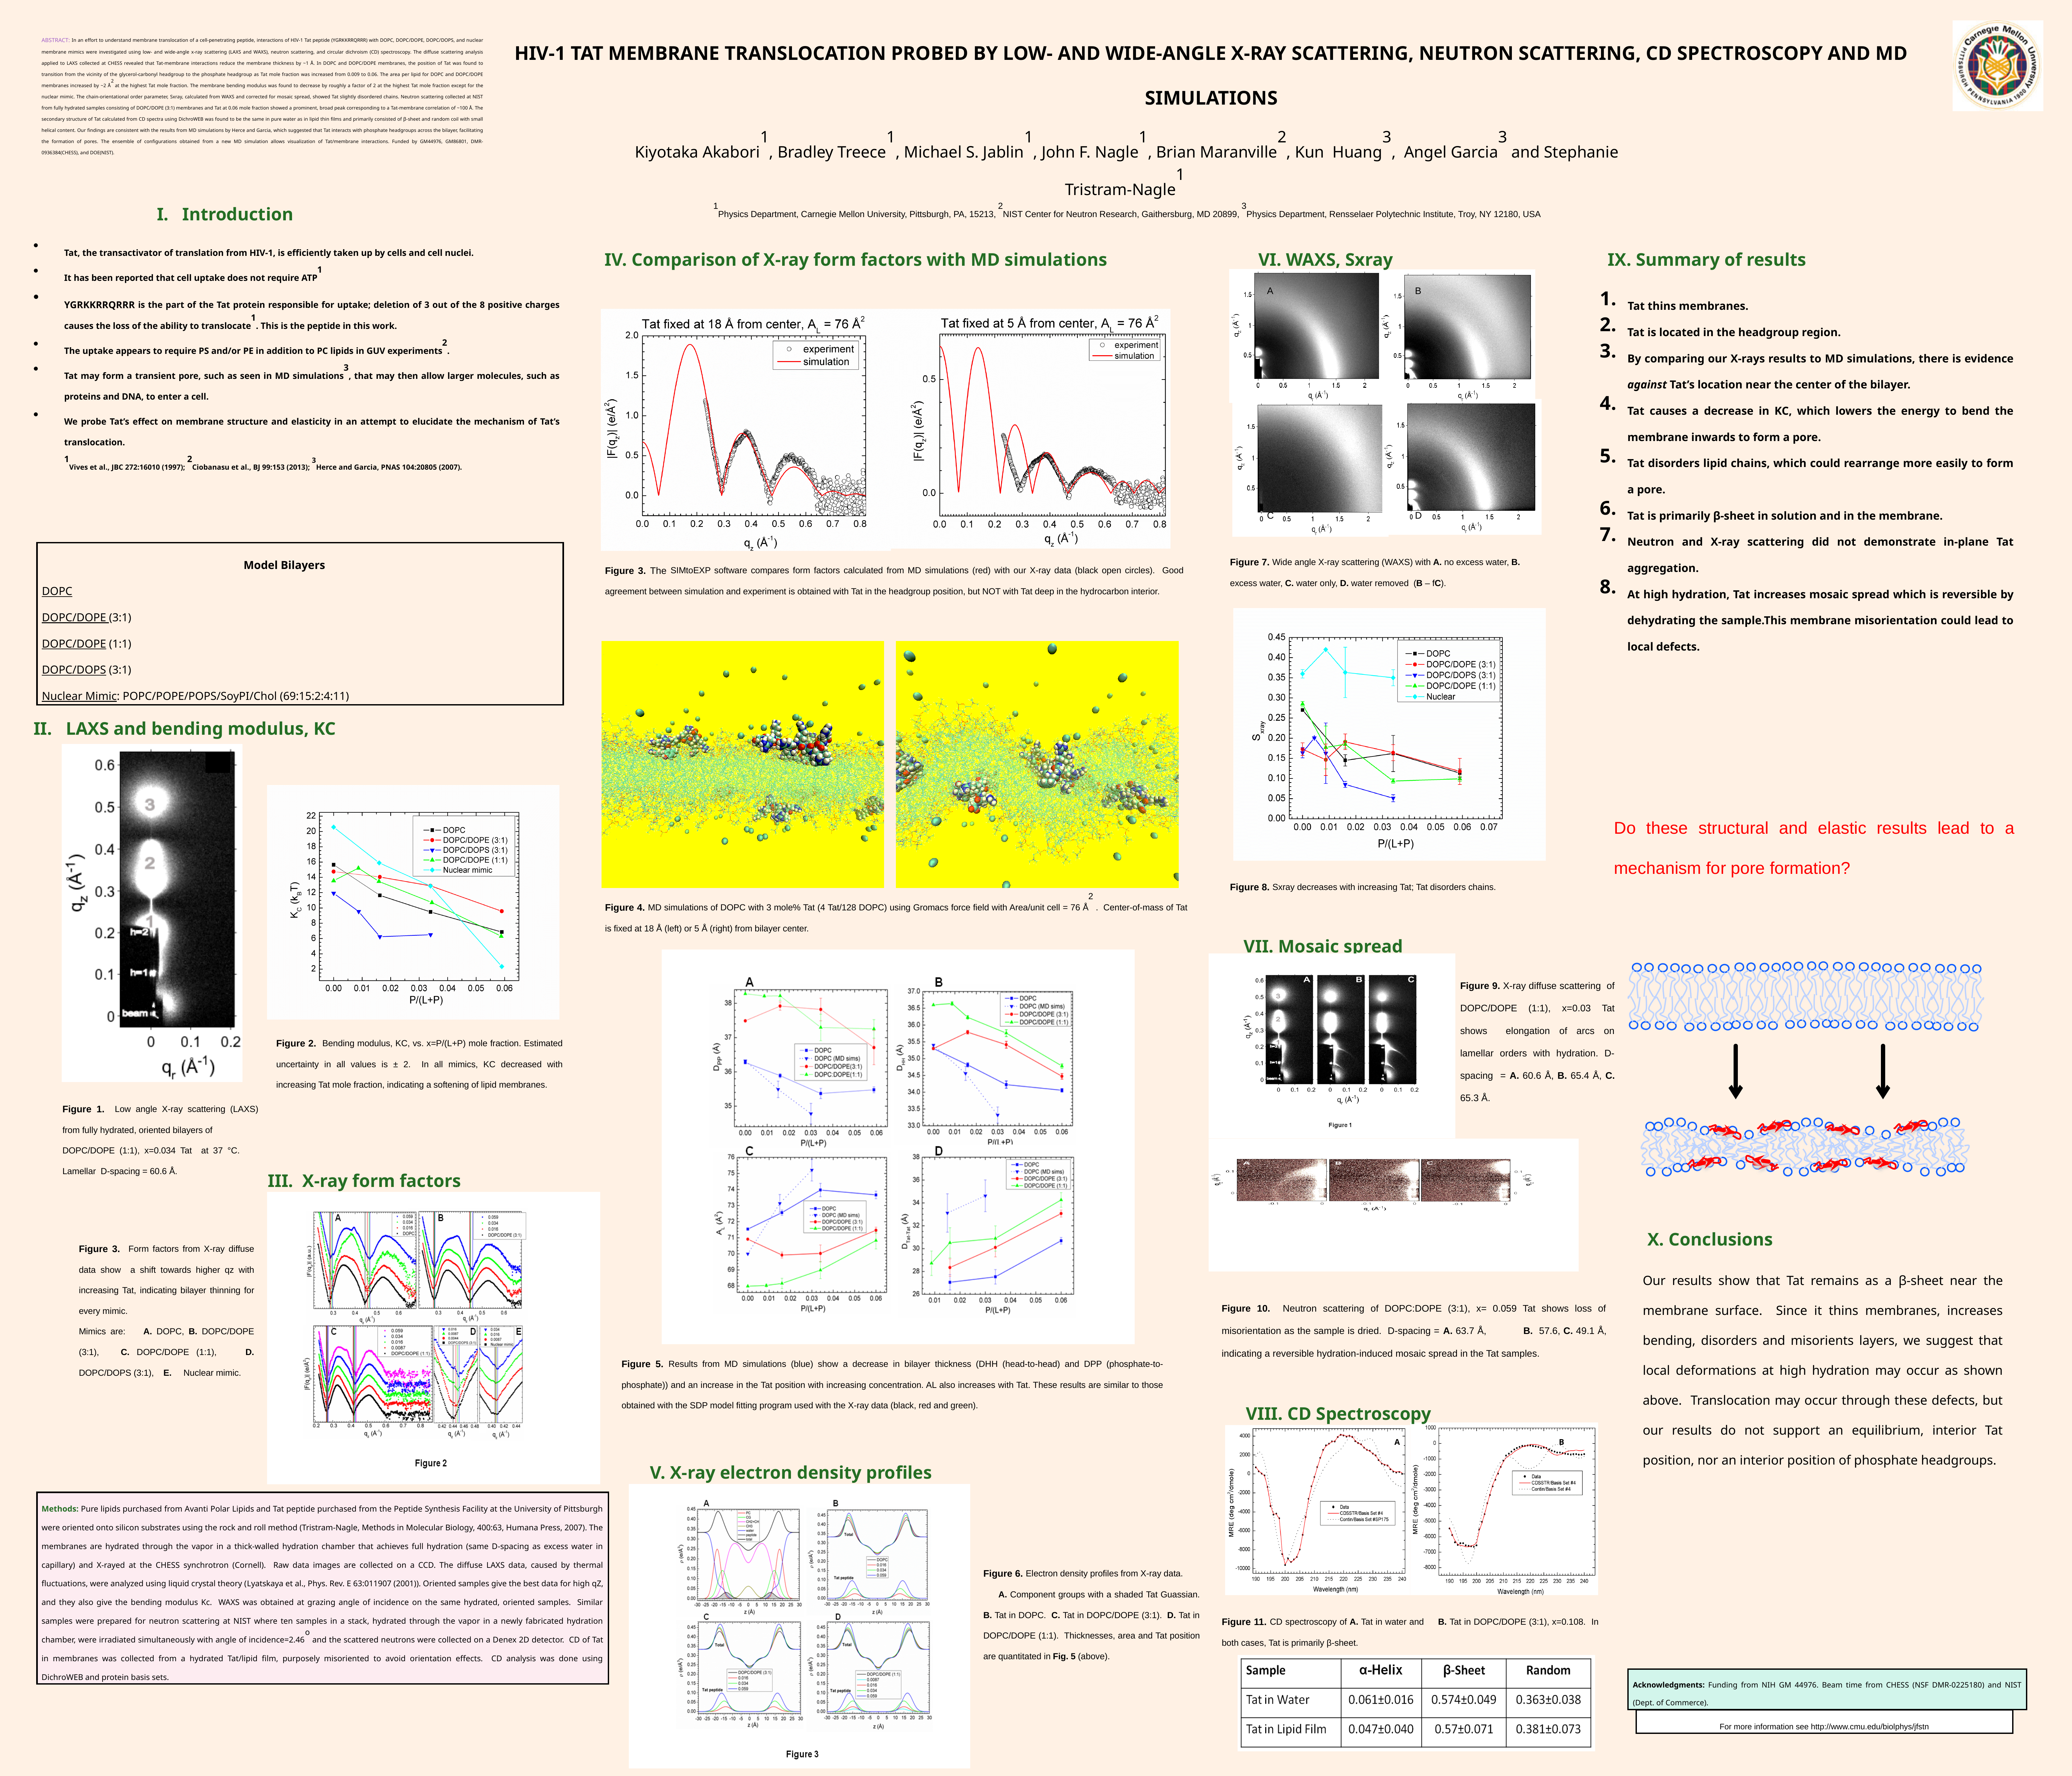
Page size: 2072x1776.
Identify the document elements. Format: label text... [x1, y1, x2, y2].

text_box ABSTRACT: In an effort to understand membrane translocation of a cell-penetrating peptide, interactions of HIV-1 Tat peptide (YGRKKRRQRRR) with DOPC, DOPC/DOPE, DOPC/DOPS, and nuclear membrane mimics were investigated using low- and wide-angle x-ray scattering (LAXS and WAXS), neutron scattering, and circular dichroism (CD) spectroscopy. The diffuse scattering analysis applied to LAXS collected at CHESS revealed that Tat-membrane interactions reduce the membrane thickness by ~1 Å. In DOPC and DOPC/DOPE membranes, the position of Tat was found to transition from the vicinity of the glycerol-carbonyl headgroup to the phosphate headgroup as Tat mole fraction was increased from 0.009 to 0.06. The area per lipid for DOPC and DOPC/DOPE membranes increased by ~2 Å2 at the highest Tat mole fraction. The membrane bending modulus was found to decrease by roughly a factor of 2 at the highest Tat mole fraction except for the nuclear mimic. The chain-orientational order parameter, Sxray, calculated from WAXS and corrected for mosaic spread, showed Tat slightly disordered chains. Neutron scattering collected at NIST from fully hydrated samples consisting of DOPC/DOPE (3:1) membranes and Tat at 0.06 mole fraction showed a prominent, broad peak corresponding to a Tat-membrane correlation of ~100 Å. The secondary structure of Tat calculated from CD spectra using DichroWEB was found to be the same in pure water as in lipid thin films and primarily consisted of β-sheet and random coil with small helical content. Our findings are consistent with the results from MD simulations by Herce and Garcia, which suggested that Tat interacts with phosphate headgroups across the bilayer, facilitating the formation of pores. The ensemble of configurations obtained from a new MD simulation allows visualization of Tat/membrane interactions. Funded by GM44976, GM86801, DMR-0936384(CHESS), and DOE(NIST). [37, 28, 489, 158]
picture [1233, 608, 1546, 861]
text_box VIII. CD Spectroscopy [1241, 1380, 1591, 1424]
picture [1237, 1655, 1595, 1752]
picture [629, 1484, 971, 1769]
text_box Figure 11. CD spectroscopy of A. Tat in water and B. Tat in DOPC/DOPE (3:1), x=0.108. In both cases, Tat is primarily β-sheet. [1217, 1602, 1603, 1650]
picture [662, 950, 1135, 1344]
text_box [1628, 962, 1983, 1176]
text_box Kiyotaka Akabori1, Bradley Treece1, Michael S. Jablin1, John F. Nagle1, Brian Maranville2, Kun Huang3, Angel Garcia3 and Stephanie Tristram-Nagle1 1Physics Department, Carnegie Mellon University, Pittsburgh, PA, 15213, 2NIST Center for Neutron Research, Gaithersburg, MD 20899, 3Physics Department, Rensselaer Polytechnic Institute, Troy, NY 12180, USA [629, 121, 1625, 263]
text_box I. Introduction [152, 180, 415, 227]
text_box Figure 6. Electron density profiles from X-ray data. A. Component groups with a shaded Tat Guassian. B. Tat in DOPC. C. Tat in DOPC/DOPE (3:1). D. Tat in DOPC/DOPE (1:1). Thicknesses, area and Tat position are quantitated in Fig. 5 (above). [978, 1554, 1205, 1664]
text_box VII. Mosaic spread [1239, 913, 1646, 959]
text_box V. X-ray electron density profiles [645, 1439, 1164, 1485]
picture [602, 641, 884, 888]
text_box Tat thins membranes. Tat is located in the headgroup region. By comparing our X-rays results to MD simulations, there is evidence against Tat’s location near the center of the bilayer. Tat causes a decrease in KC, which lowers the energy to bend the membrane inwards to form a pore. Tat disorders lipid chains, which could rearrange more easily to form a pore. Tat is primarily β-sheet in solution and in the membrane. Neutron and X-ray scattering did not demonstrate in-plane Tat aggregation. At high hydration, Tat increases mosaic spread which is reversible by dehydrating the sample.This membrane misorientation could lead to local defects. [1595, 284, 2019, 655]
text_box II. LAXS and bending modulus, KC [29, 695, 584, 741]
picture [1225, 1422, 1598, 1595]
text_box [1953, 20, 2043, 111]
text_box Figure 5. Results from MD simulations (blue) show a decrease in bilayer thickness (DHH (head-to-head) and DPP (phosphate-to-phosphate)) and an increase in the Tat position with increasing concentration. AL also increases with Tat. These results are similar to those obtained with the SDP model fitting program used with the X-ray data (black, red and green). [617, 1344, 1168, 1413]
text_box Our results show that Tat remains as a β-sheet near the membrane surface. Since it thins membranes, increases bending, disorders and misorients layers, we suggest that local deformations at high hydration may occur as shown above. Translocation may occur through these defects, but our results do not support an equilibrium, interior Tat position, nor an interior position of phosphate headgroups. [1638, 1255, 2008, 1470]
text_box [1229, 226, 1542, 537]
text_box III. X-ray form factors [263, 1147, 625, 1193]
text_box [62, 744, 243, 1086]
text_box IX. Summary of results [1603, 226, 1998, 272]
text_box Figure 10. Neutron scattering of DOPC:DOPE (3:1), x= 0.059 Tat shows loss of misorientation as the sample is dried. D-spacing = A. 63.7 Å, B. 57.6, C. 49.1 Å, indicating a reversible hydration-induced mosaic spread in the Tat samples. [1217, 1289, 1612, 1361]
text_box Figure 4. MD simulations of DOPC with 3 mole% Tat (4 Tat/128 DOPC) using Gromacs force field with Area/unit cell = 76 Å2 . Center-of-mass of Tat is fixed at 18 Å (left) or 5 Å (right) from bilayer center. [600, 888, 1192, 936]
picture [1208, 1139, 1579, 1272]
picture [267, 1192, 601, 1484]
text_box Figure 1. Low angle X-ray scattering (LAXS) from fully hydrated, oriented bilayers of DOPC/DOPE (1:1), x=0.034 Tat at 37 °C. Lamellar D-spacing = 60.6 Å. [57, 1089, 263, 1179]
text_box X. Conclusions [1643, 1205, 2038, 1251]
text_box Methods: Pure lipids purchased from Avanti Polar Lipids and Tat peptide purchased from the Peptide Synthesis Facility at the University of Pittsburgh were oriented onto silicon substrates using the rock and roll method (Tristram-Nagle, Methods in Molecular Biology, 400:63, Humana Press, 2007). The membranes are hydrated through the vapor in a thick-walled hydration chamber that achieves full hydration (same D-spacing as excess water in capillary) and X-rayed at the CHESS synchrotron (Cornell). Raw data images are collected on a CCD. The diffuse LAXS data, caused by thermal fluctuations, were analyzed using liquid crystal theory (Lyatskaya et al., Phys. Rev. E 63:011907 (2001)). Oriented samples give the best data for high qZ, and they also give the bending modulus Kc. WAXS was obtained at grazing angle of incidence on the same hydrated, oriented samples. Similar samples were prepared for neutron scattering at NIST where ten samples in a stack, hydrated through the vapor in a newly fabricated hydration chamber, were irradiated simultaneously with angle of incidence=2.46o and the scattered neutrons were collected on a Denex 2D detector. CD of Tat in membranes was collected from a hydrated Tat/lipid film, purposely misoriented to avoid orientation effects. CD analysis was done using DichroWEB and protein basis sets. [37, 1492, 608, 1684]
text_box IV. Comparison of X-ray form factors with MD simulations [600, 226, 1192, 272]
text_box Model Bilayers DOPC DOPC/DOPE (3:1) DOPC/DOPE (1:1) DOPC/DOPS (3:1) Nuclear Mimic: POPC/POPE/POPS/SoyPI/Chol (69:15:2:4:11) [37, 542, 563, 695]
text_box HIV-1 TAT MEMBRANE TRANSLOCATION PROBED BY LOW- AND WIDE-ANGLE X-RAY SCATTERING, NEUTRON SCATTERING, CD SPECTROSCOPY AND MD SIMULATIONS [503, 16, 1920, 111]
picture [896, 641, 1179, 888]
text_box Figure 9. X-ray diffuse scattering of DOPC/DOPE (1:1), x=0.03 Tat shows elongation of arcs on lamellar orders with hydration. D-spacing = A. 60.6 Å, B. 65.4 Å, C. 65.3 Å. [1457, 966, 1620, 1106]
text_box Figure 7. Wide angle X-ray scattering (WAXS) with A. no excess water, B. excess water, C. water only, D. water removed (B – fC). [1225, 542, 1554, 591]
text_box Figure 3. The SIMtoEXP software compares form factors calculated from MD simulations (red) with our X-ray data (black open circles). Good agreement between simulation and experiment is obtained with Tat in the headgroup position, but NOT with Tat deep in the hydrocarbon interior. [600, 551, 1188, 599]
text_box Figure 3. Form factors from X-ray diffuse data show a shift towards higher qz with increasing Tat, indicating bilayer thinning for every mimic. Mimics are: A. DOPC, B. DOPC/DOPE (3:1), C. DOPC/DOPE (1:1), D. DOPC/DOPS (3:1), E. Nuclear mimic. [74, 1229, 259, 1380]
text_box Tat, the transactivator of translation from HIV-1, is efficiently taken up by cells and cell nuclei. It has been reported that cell uptake does not require ATP1 YGRKKRRQRRR is the part of the Tat protein responsible for uptake; deletion of 3 out of the 8 positive charges causes the loss of the ability to translocate1. This is the peptide in this work. The uptake appears to require PS and/or PE in addition to PC lipids in GUV experiments2. Tat may form a transient pore, such as seen in MD simulations3, that may then allow larger molecules, such as proteins and DNA, to enter a cell. We probe Tat’s effect on membrane structure and elasticity in an attempt to elucidate the mechanism of Tat’s translocation. 1Vives et al., JBC 272:16010 (1997); 2Ciobanasu et al., BJ 99:153 (2013); 3Herce and Garcia, PNAS 104:20805 (2007). [29, 189, 564, 474]
text_box Do these structural and elastic results lead to a mechanism for pore formation? [1609, 794, 2020, 880]
picture [267, 785, 559, 1020]
text_box For more information see http://www.cmu.edu/biolphys/jfstn [1636, 1710, 2013, 1734]
text_box Acknowledgments: Funding from NIH GM 44976. Beam time from CHESS (NSF DMR-0225180) and NIST (Dept. of Commerce). [1628, 1669, 2027, 1710]
picture [1208, 953, 1456, 1138]
picture [601, 309, 1171, 551]
text_box Figure 8. Sxray decreases with increasing Tat; Tat disorders chains. [1225, 867, 1566, 895]
text_box Figure 2. Bending modulus, KC, vs. x=P/(L+P) mole fraction. Estimated uncertainty in all values is ± 2. In all mimics, KC decreased with increasing Tat mole fraction, indicating a softening of lipid membranes. [271, 1024, 567, 1092]
